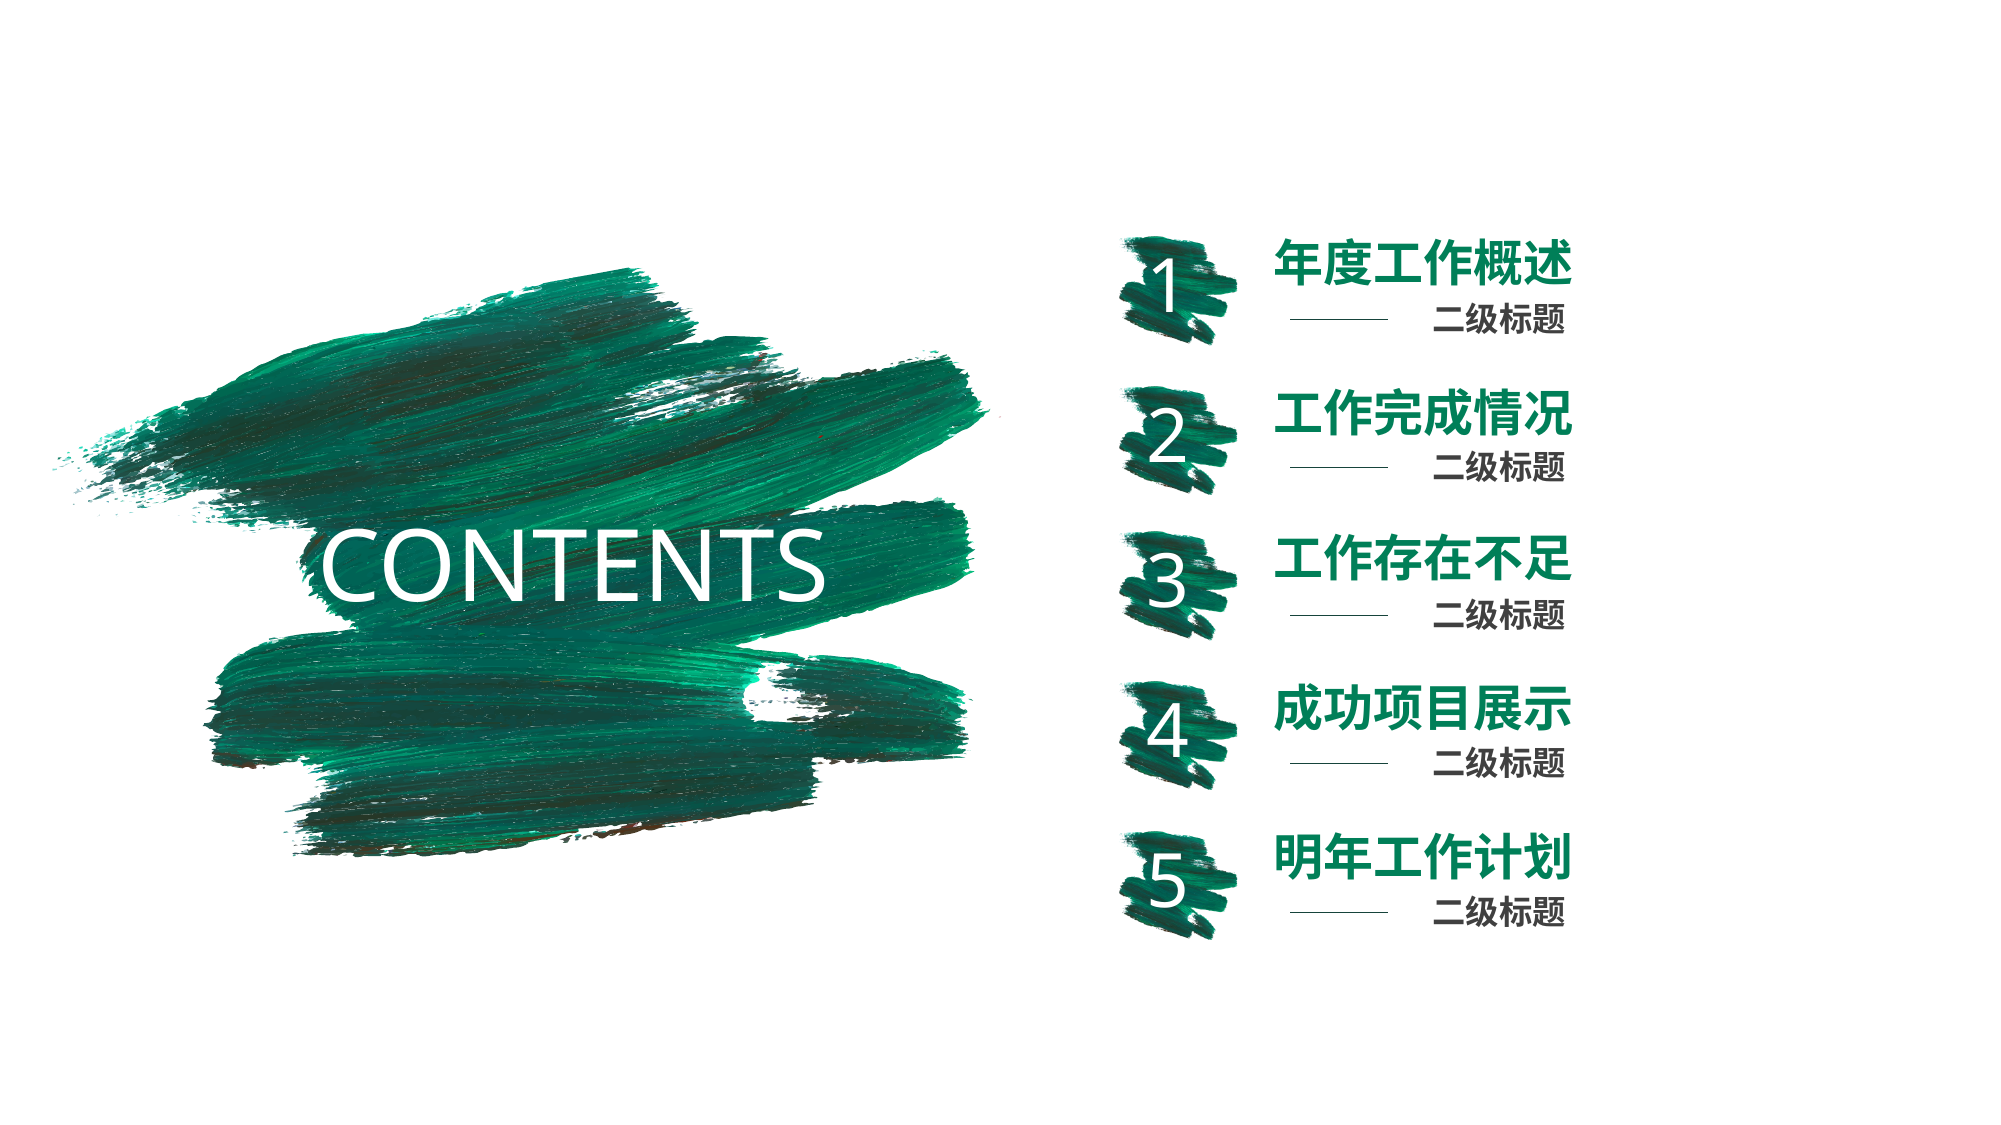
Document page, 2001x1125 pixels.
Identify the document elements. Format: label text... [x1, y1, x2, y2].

text_box 二级标题 [1418, 586, 1589, 642]
picture [1118, 235, 1238, 346]
text_box 工作完成情况 [1258, 373, 1603, 449]
picture [78, 286, 1023, 848]
text_box 二级标题 [1418, 439, 1589, 494]
picture [1118, 680, 1238, 790]
picture [1118, 829, 1238, 940]
text_box 工作存在不足 [1258, 519, 1603, 594]
picture [1118, 530, 1238, 641]
text_box 明年工作计划 [1258, 818, 1603, 893]
text_box 年度工作概述 [1258, 224, 1603, 299]
text_box 成功项目展示 [1258, 668, 1603, 744]
text_box 二级标题 [1418, 734, 1589, 790]
text_box 二级标题 [1418, 290, 1589, 346]
picture [1118, 385, 1238, 495]
text_box 二级标题 [1418, 883, 1589, 939]
